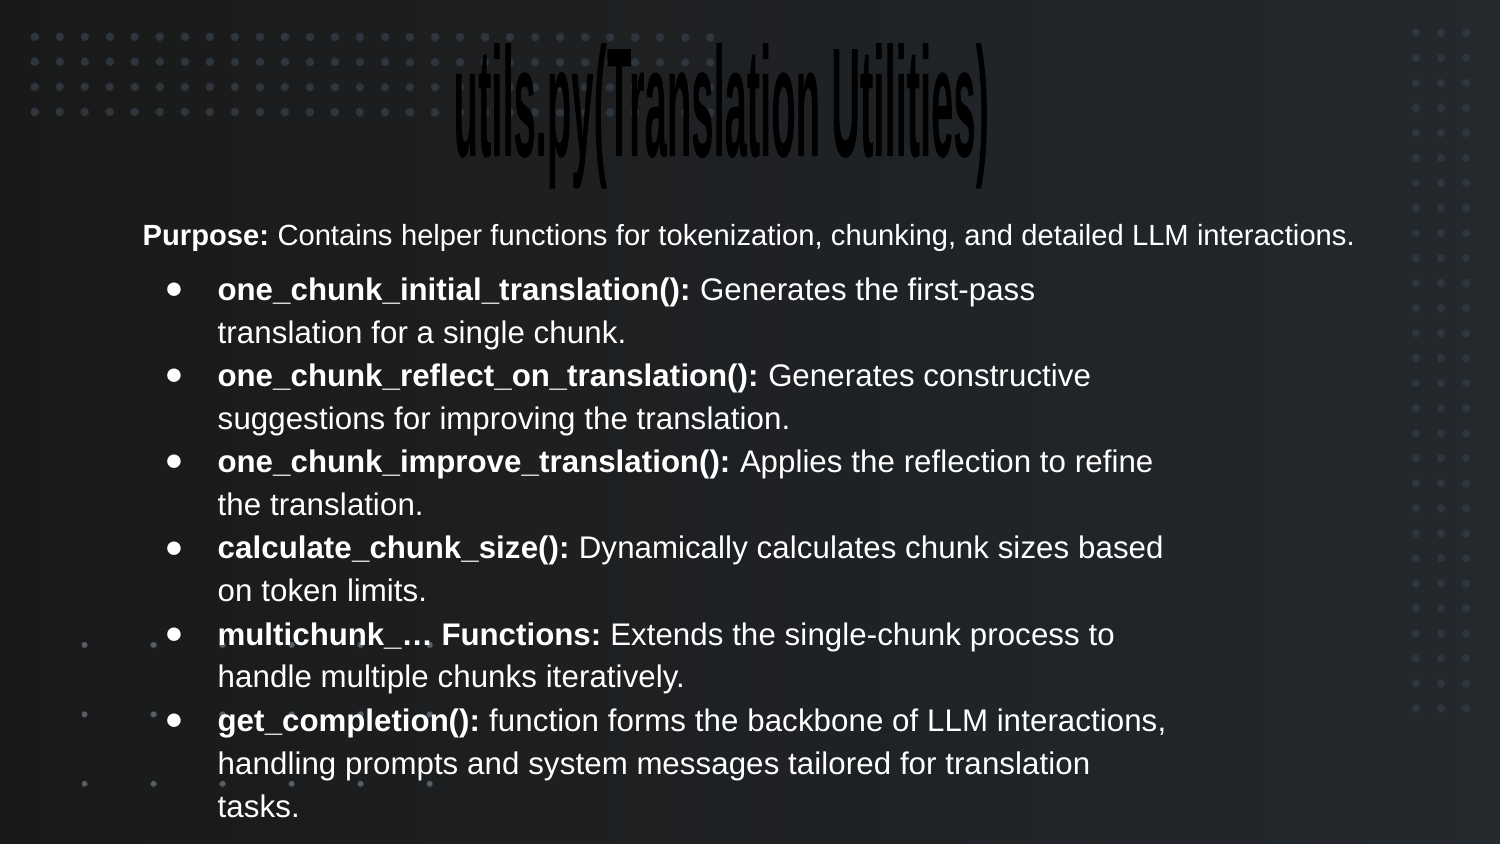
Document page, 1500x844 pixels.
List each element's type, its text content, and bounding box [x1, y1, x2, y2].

picture [22, 20, 1478, 844]
list one_chunk_initial_translation(): Generates the first-pass translation for a single chunk. one_chunk_reflect_on_translation(): Generates constructive suggestions for improving the translation. one_chunk_improve_translation(): Applies the reflection to refine the translation. calculate_chunk_size(): Dynamically calculates chunk sizes based on token limits. multichunk_… Functions: Extends the single-chunk process to handle multiple chunks iteratively. get_completion(): function forms the backbone of LLM interactions, handling prompts and system messages tailored for translation tasks. [127, 287, 1197, 643]
list Purpose: Contains helper functions for tokenization, chunking, and detailed LLM interactions. [127, 196, 1373, 287]
